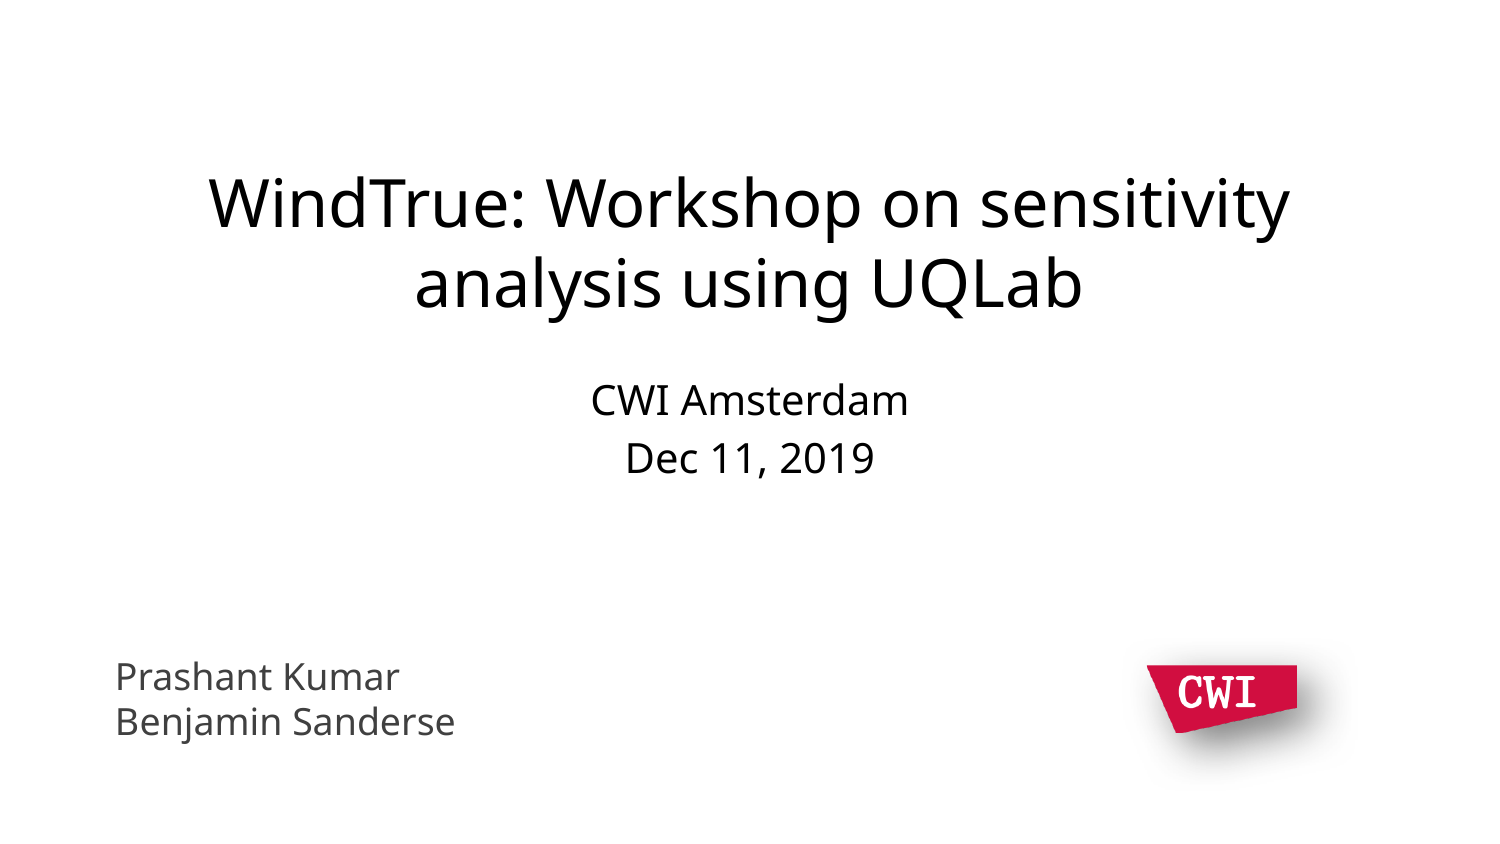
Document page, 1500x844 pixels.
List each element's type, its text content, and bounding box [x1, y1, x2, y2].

title WindTrue: Workshop on sensitivity analysis using UQLab [112, 150, 1388, 332]
subtitle CWI Amsterdam Dec 11, 2019 [225, 366, 1275, 582]
picture [1146, 665, 1297, 733]
text_box Prashant Kumar Benjamin Sanderse [99, 645, 1375, 799]
